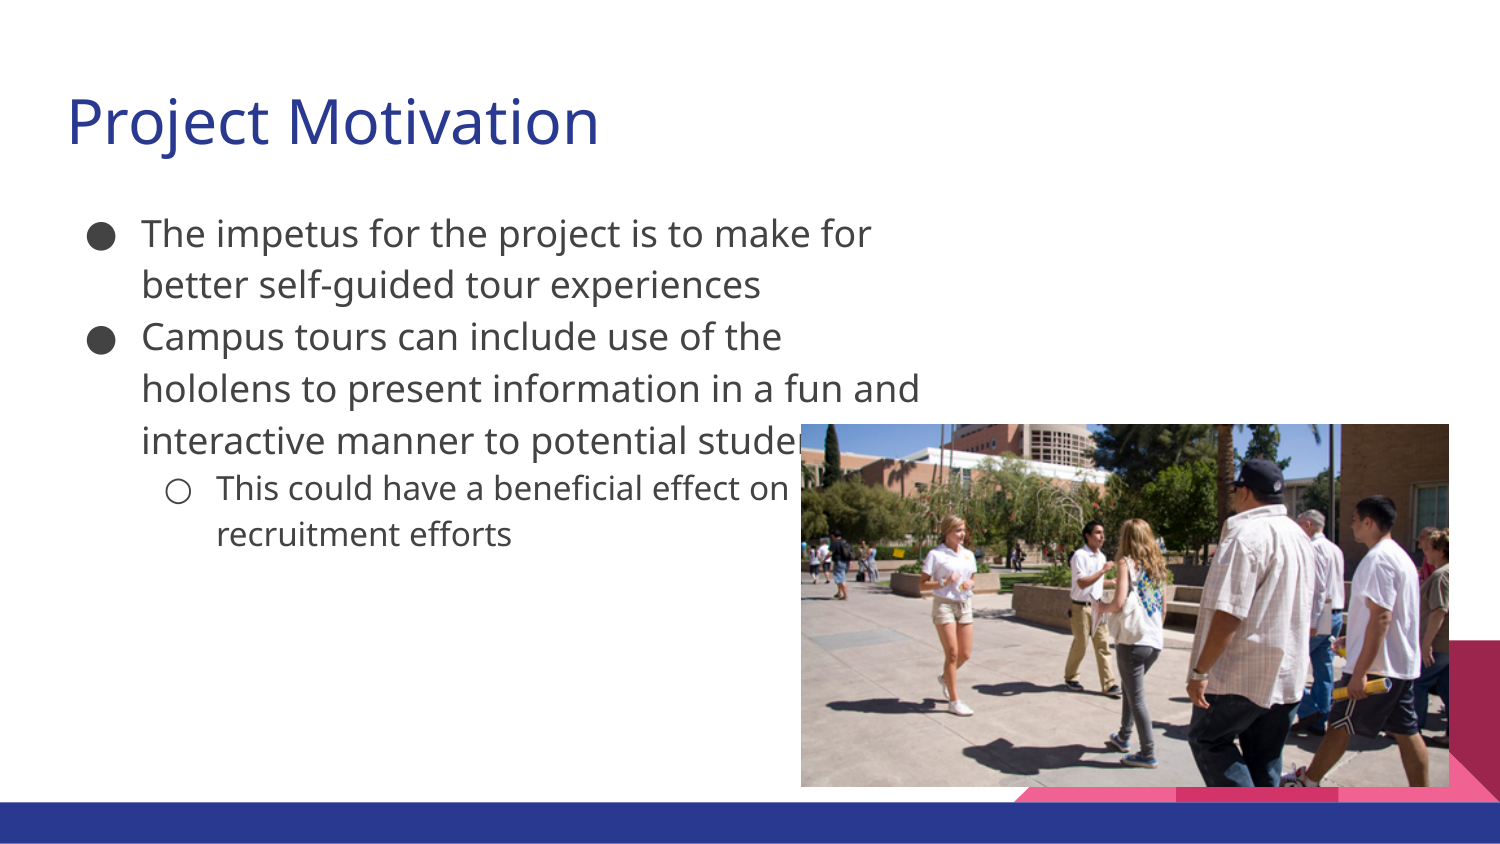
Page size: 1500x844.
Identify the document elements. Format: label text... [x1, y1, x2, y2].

picture [801, 424, 1450, 787]
title Project Motivation [51, 67, 1449, 167]
list The impetus for the project is to make for better self-guided tour experiences Campus tours can include use of the hololens to present information in a fun and interactive manner to potential students This could have a beneficial effect on recruitment efforts [51, 187, 951, 749]
